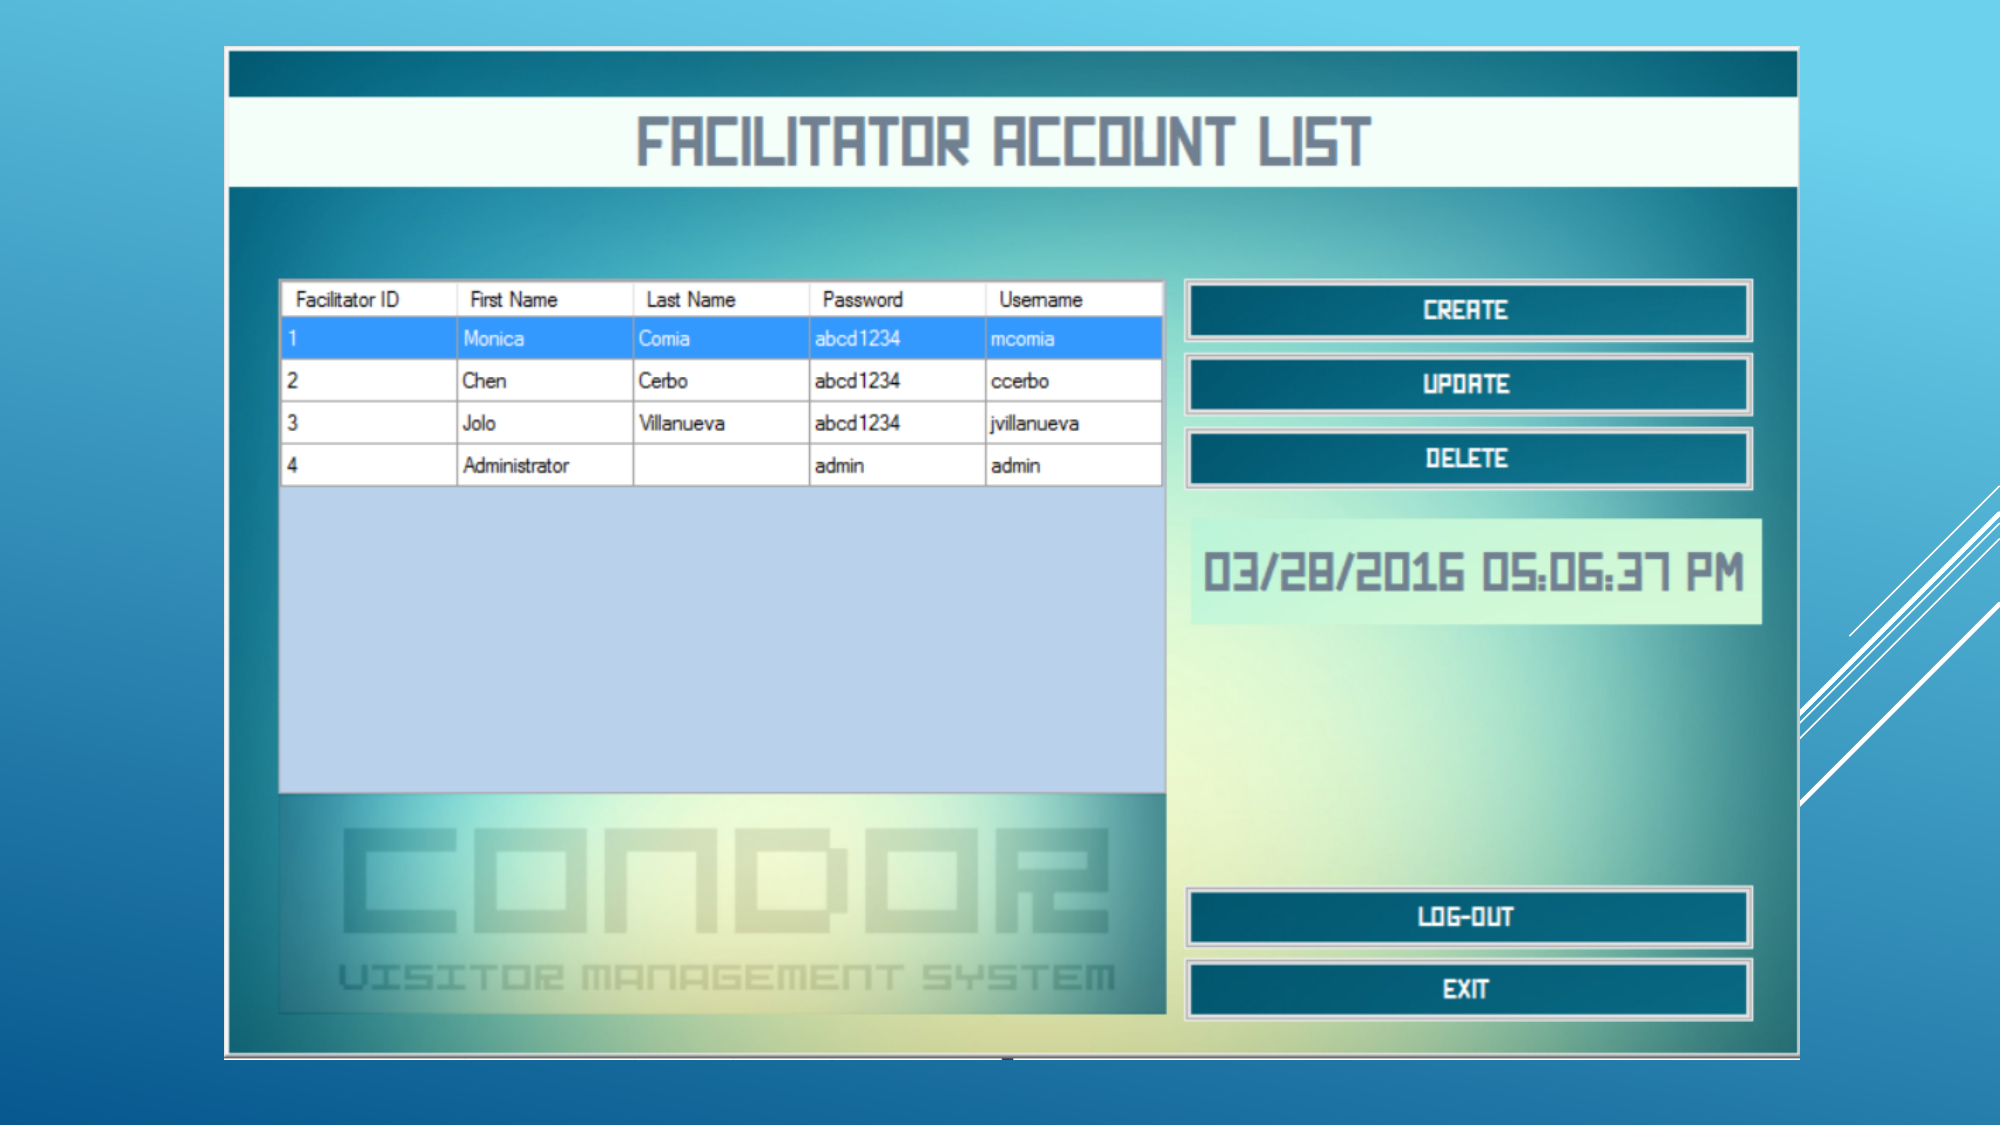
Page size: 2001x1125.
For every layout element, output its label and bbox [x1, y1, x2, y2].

list [224, 46, 1800, 1060]
